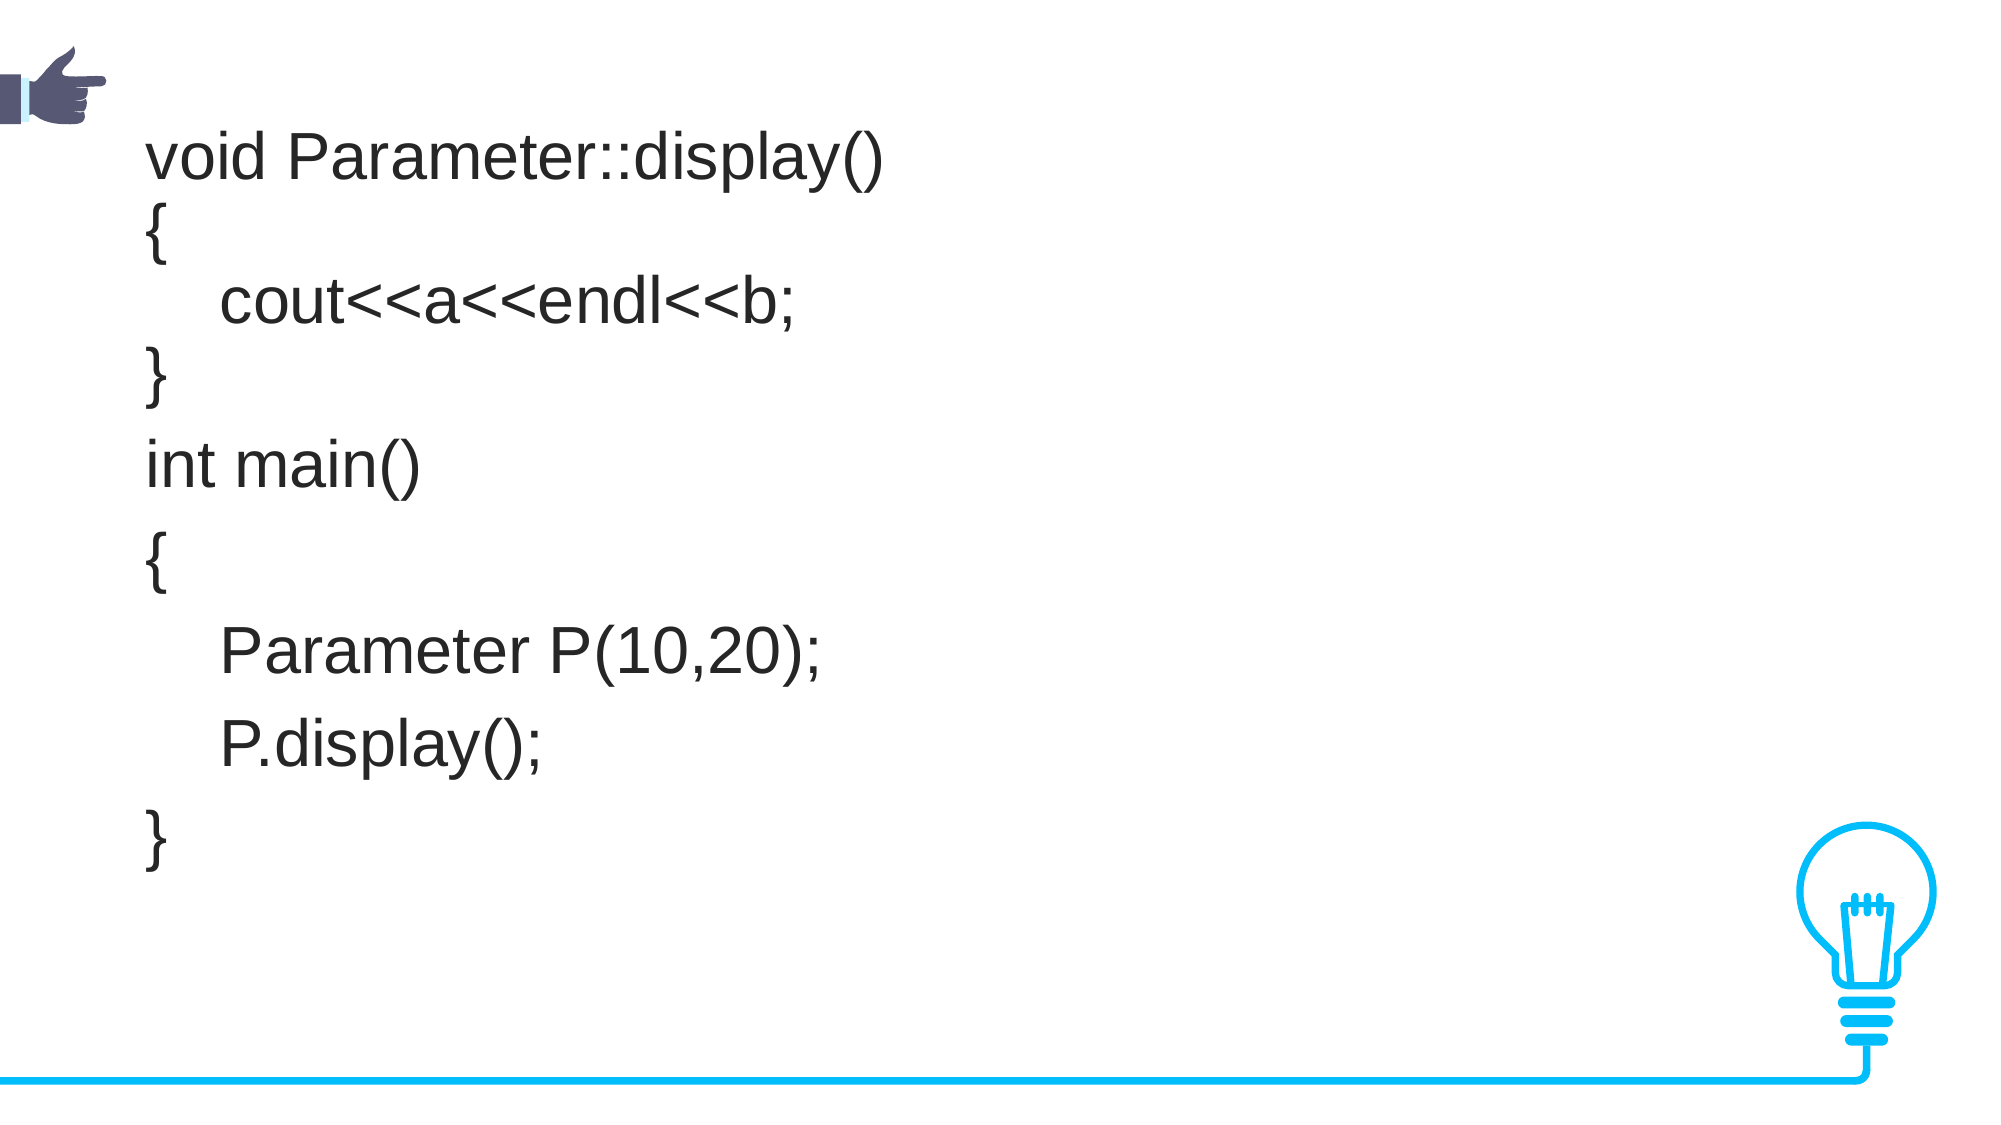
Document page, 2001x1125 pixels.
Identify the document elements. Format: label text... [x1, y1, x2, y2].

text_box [0, 46, 107, 125]
list void Parameter::display() { cout<<a<<endl<<b; } int main() { Parameter P(10,20); P.display(); } [130, 46, 1927, 970]
